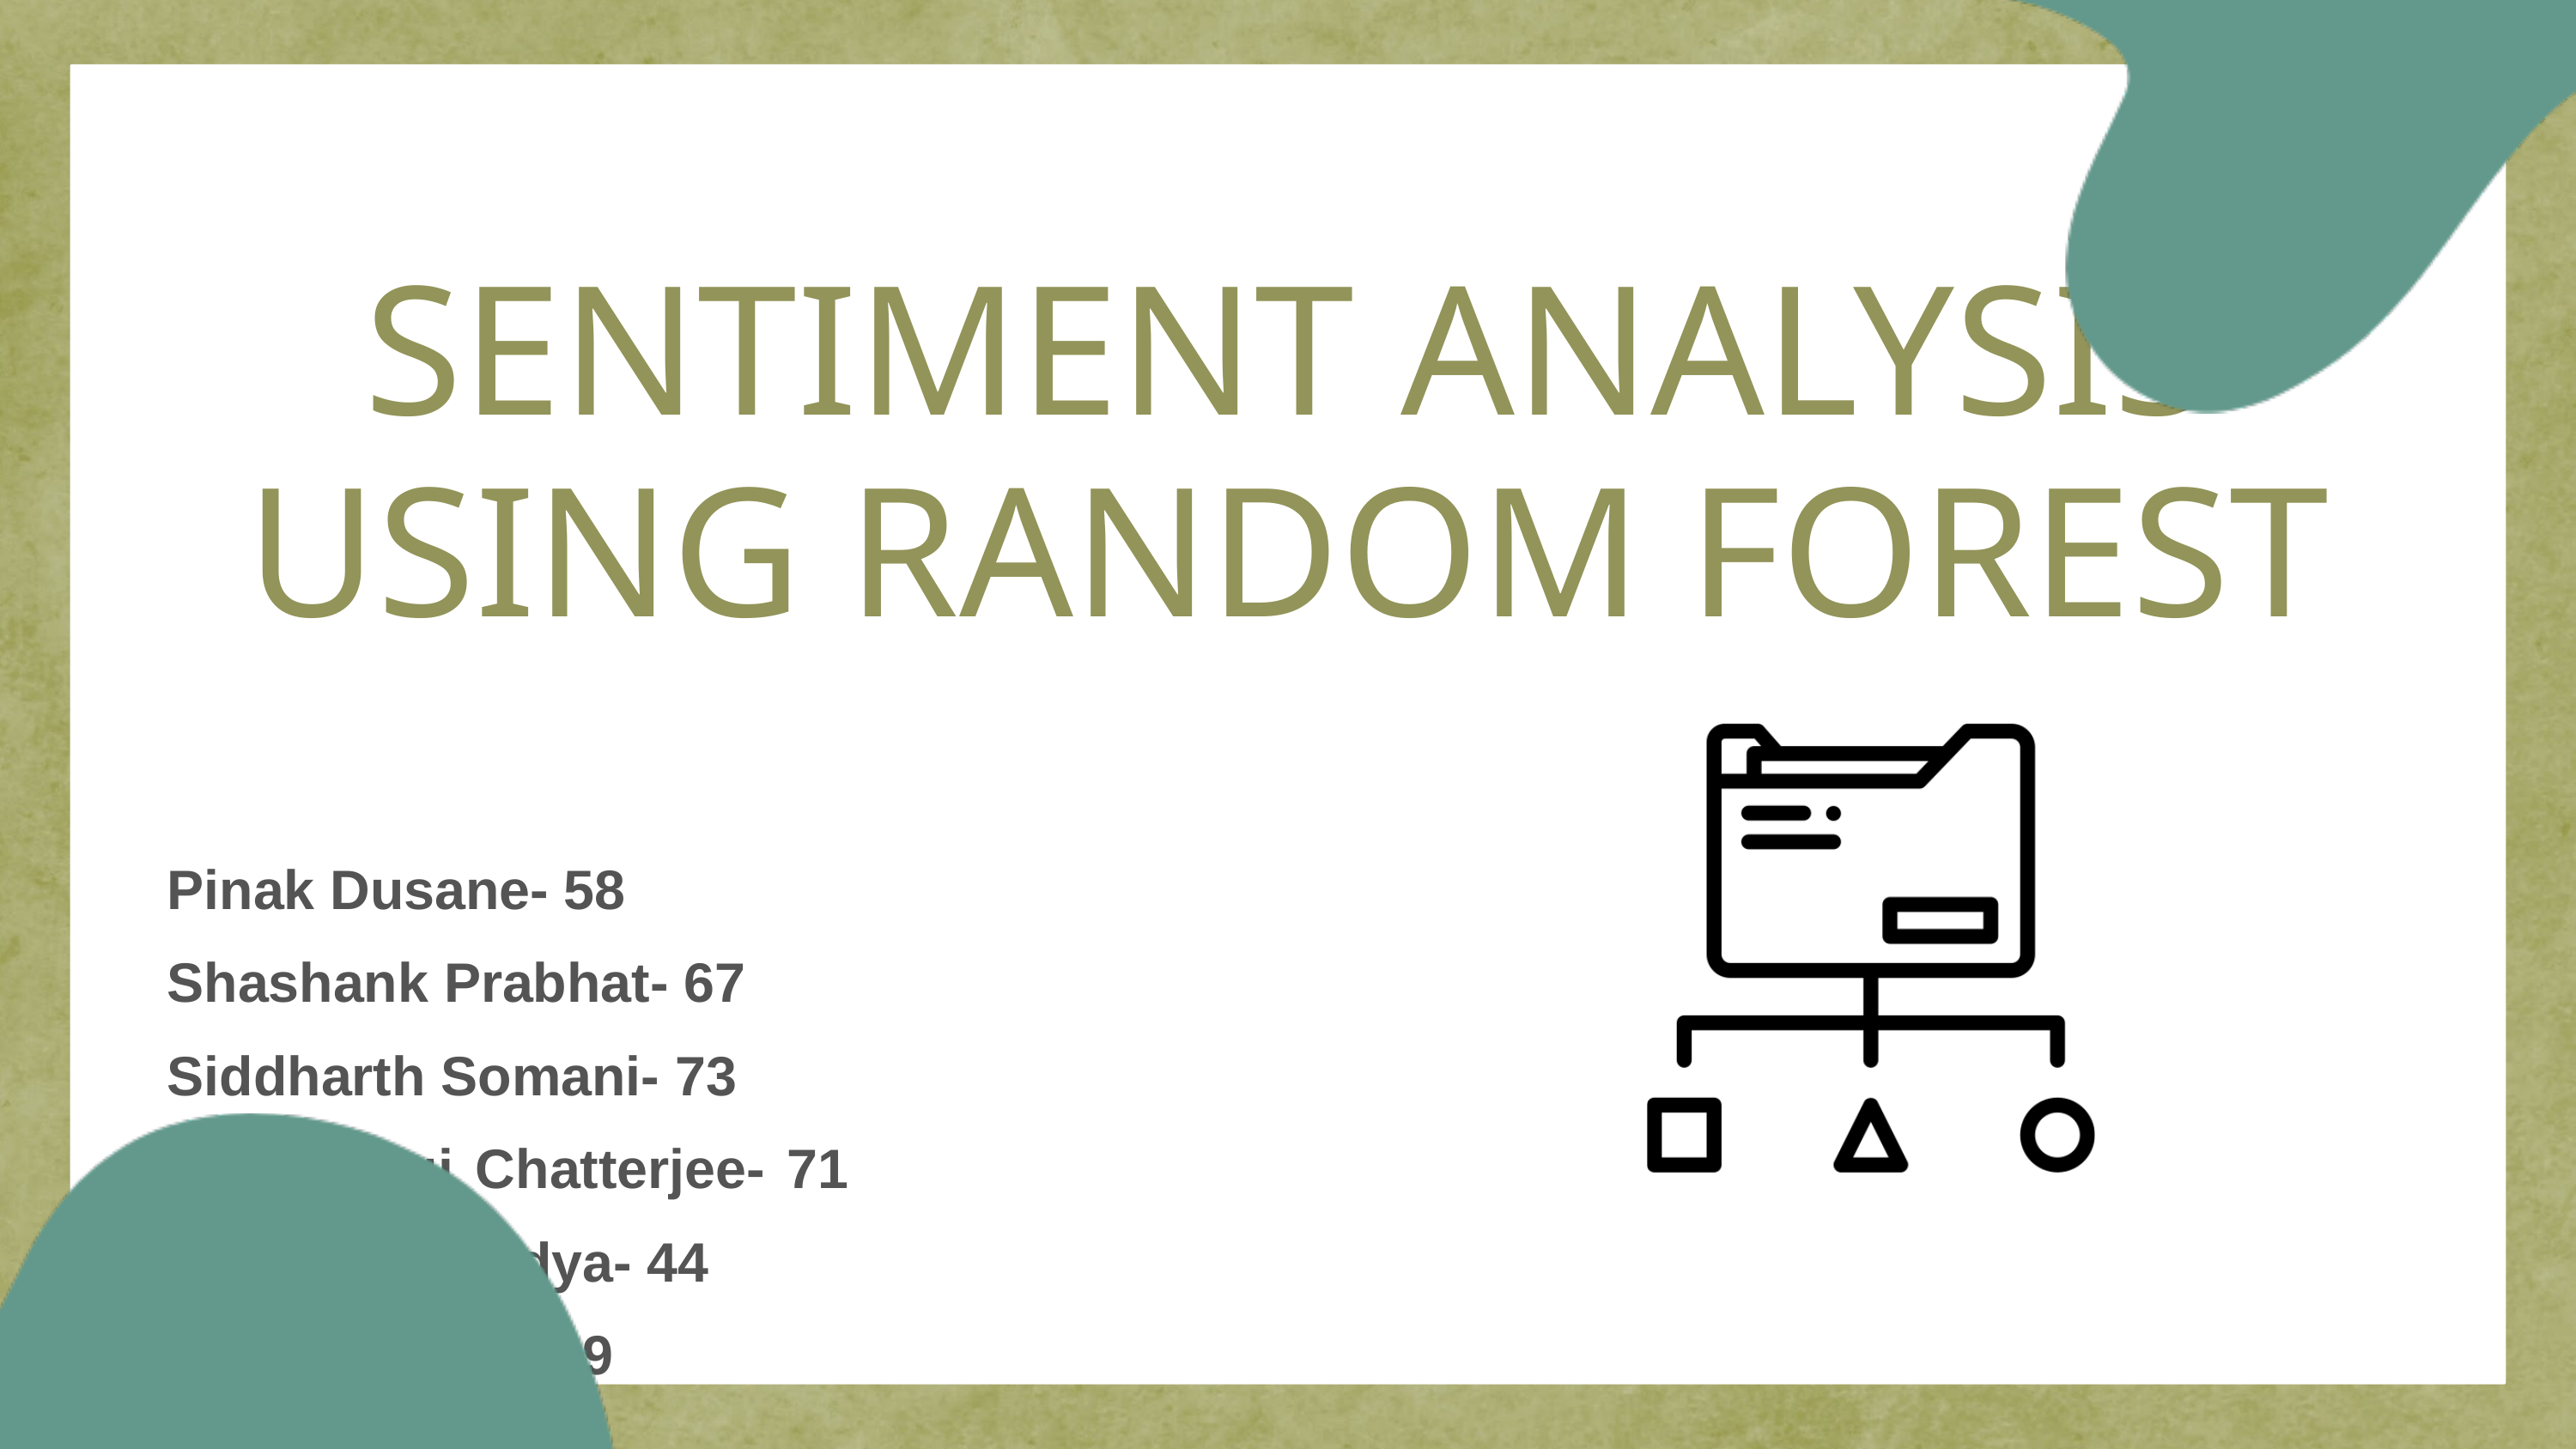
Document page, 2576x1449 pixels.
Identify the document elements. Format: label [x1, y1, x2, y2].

text_box [1936, 0, 2576, 414]
text_box [0, 1113, 630, 1449]
text_box [0, 0, 1936, 1113]
text_box [70, 44, 2506, 1385]
text_box [630, 414, 2576, 1449]
